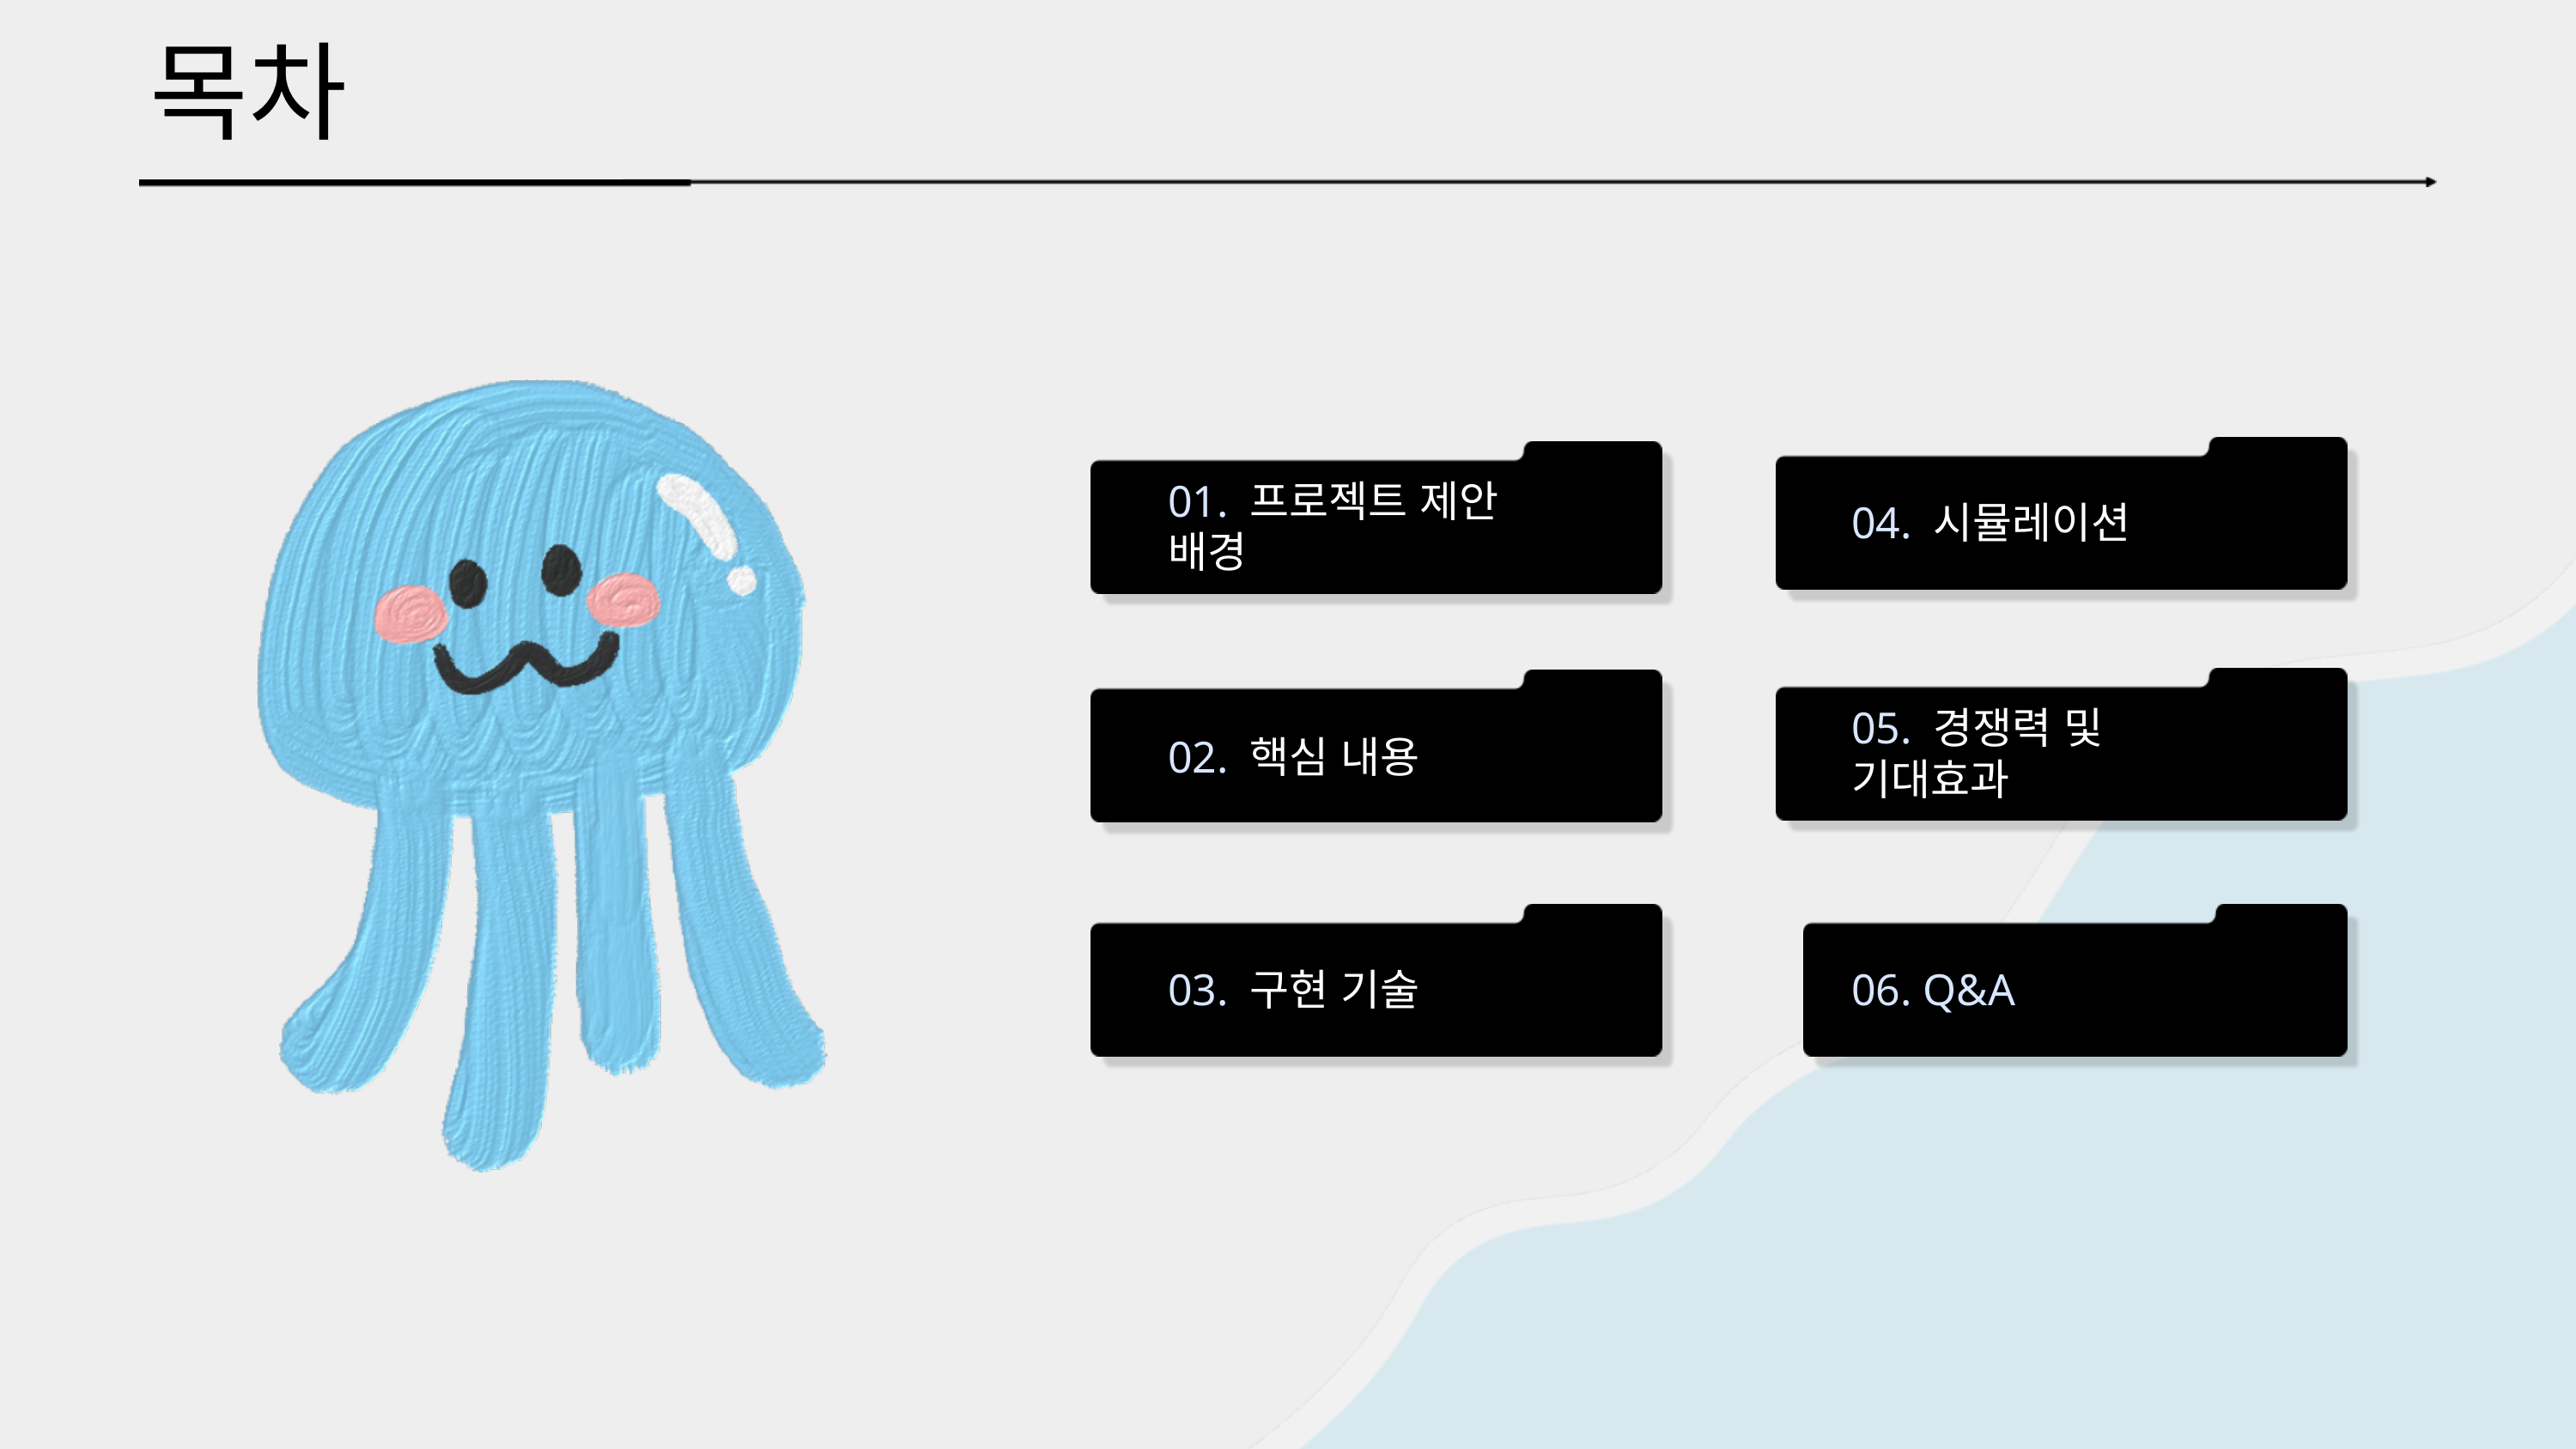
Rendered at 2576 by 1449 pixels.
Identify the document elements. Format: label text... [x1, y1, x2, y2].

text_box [139, 177, 2437, 187]
picture [1091, 833, 2576, 1449]
picture [257, 379, 829, 1173]
picture [1091, 670, 1662, 823]
picture [1776, 437, 2348, 591]
text_box 목차 [21, 12, 941, 174]
picture [1776, 668, 2348, 821]
picture [1091, 440, 1662, 594]
